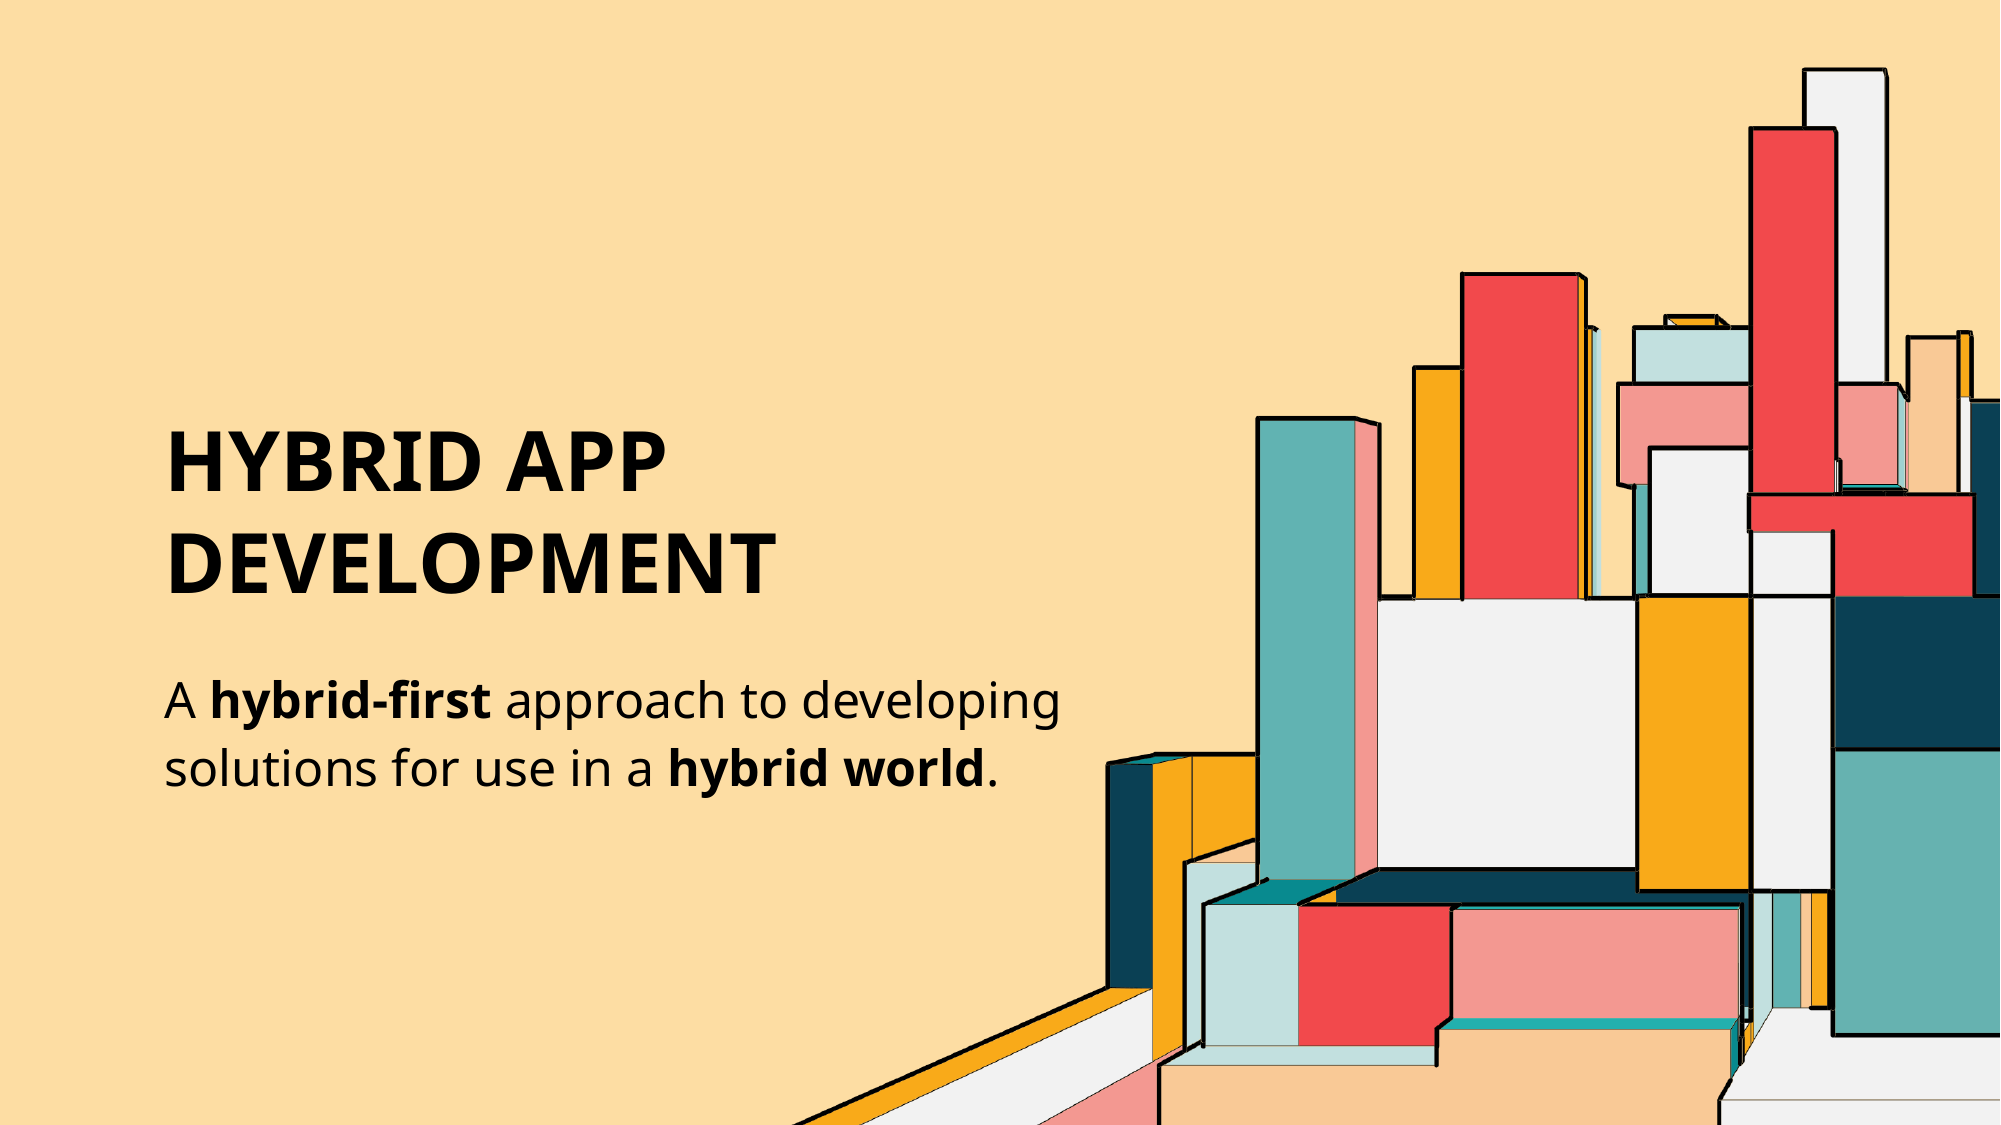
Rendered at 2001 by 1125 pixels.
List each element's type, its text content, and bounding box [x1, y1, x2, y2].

title Hybrid App Development [149, 82, 1097, 622]
picture [734, 66, 2000, 1125]
list A hybrid-first approach to developing solutions for use in a hybrid world. [149, 657, 1100, 1043]
